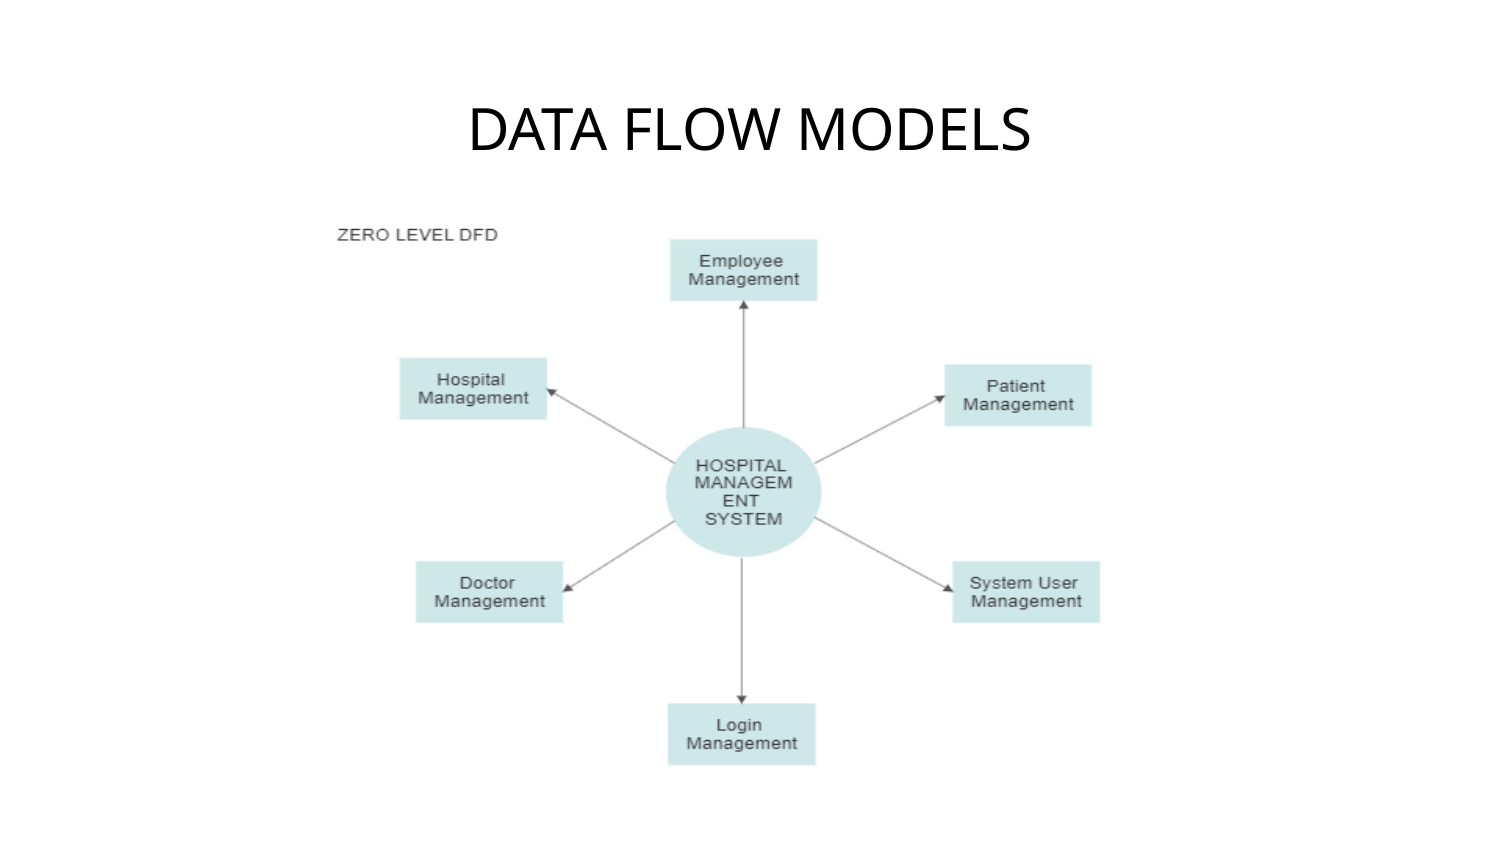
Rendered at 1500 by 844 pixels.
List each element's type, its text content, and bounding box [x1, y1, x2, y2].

picture [280, 199, 1220, 771]
title DATA FLOW MODELS [116, 88, 1384, 167]
